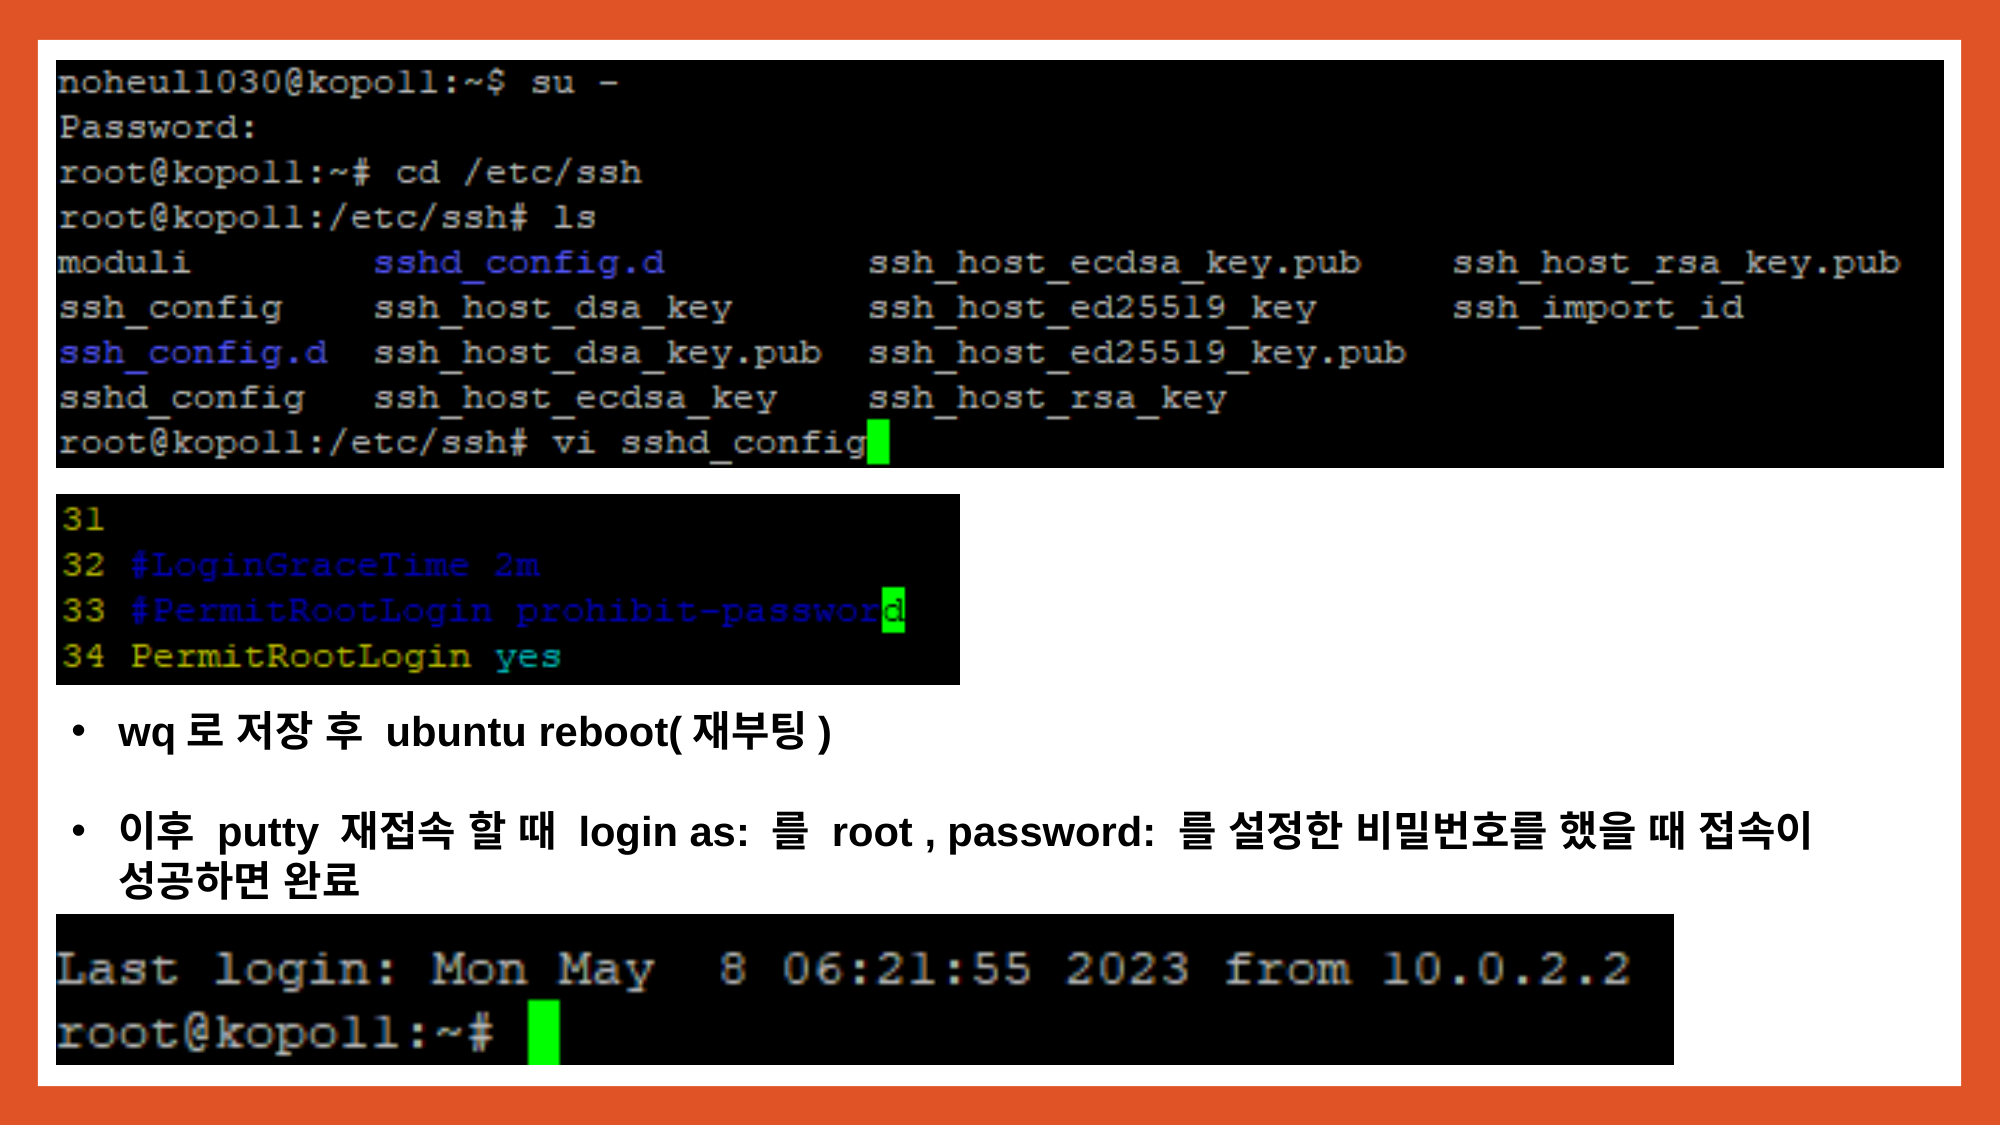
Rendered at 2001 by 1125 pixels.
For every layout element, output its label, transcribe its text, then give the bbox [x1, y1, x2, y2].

picture [56, 914, 1674, 1065]
picture [56, 60, 1944, 468]
text_box wq로 저장 후 ubuntu reboot(재부팅) 이후 putty 재접속 할 때 login as: 를 root , password: 를 설정한 비밀번호를 했을 때 접속이 성공하면 완료 [56, 697, 1944, 913]
picture [56, 494, 960, 686]
